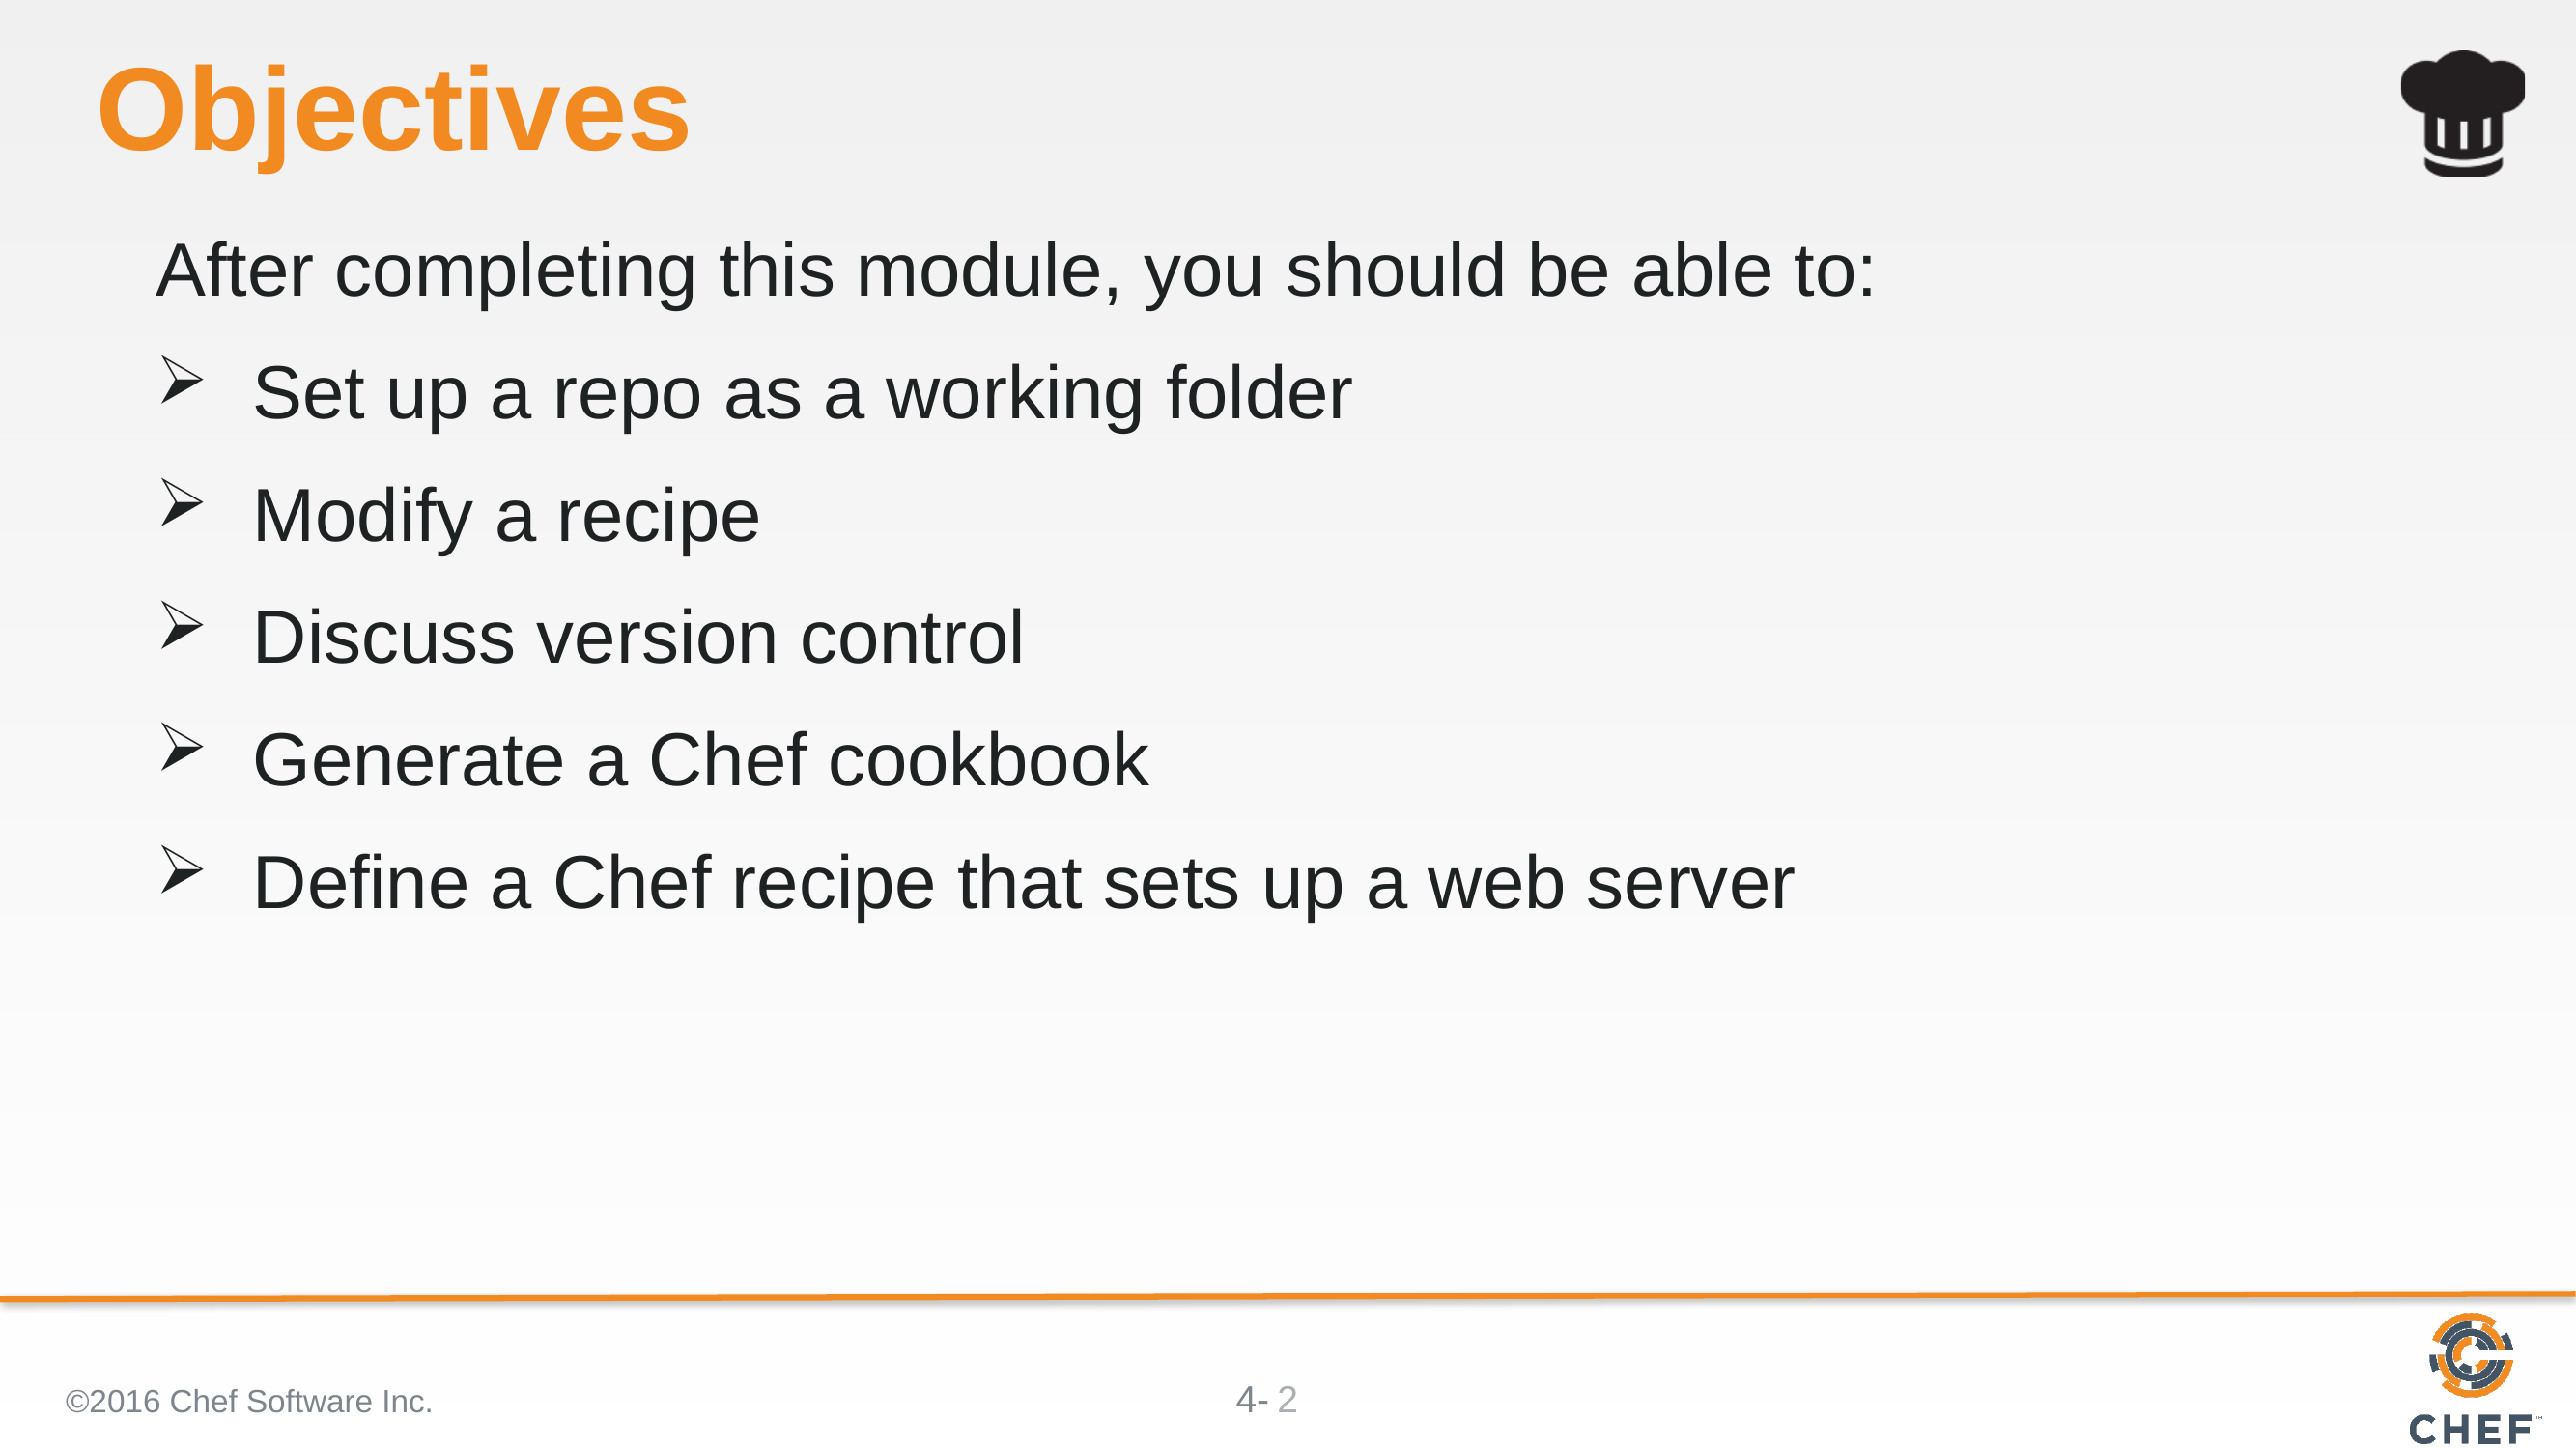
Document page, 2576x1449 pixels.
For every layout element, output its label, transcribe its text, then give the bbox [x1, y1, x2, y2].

list After completing this module, you should be able to: Set up a repo as a working folder Modify a recipe Discuss version control Generate a Chef cookbook Define a Chef recipe that sets up a web server [107, 221, 2469, 1176]
picture [2399, 1297, 2550, 1449]
title Objectives [96, 48, 2463, 180]
slide_number 2 [998, 1359, 1578, 1437]
footer ©2016 Chef Software Inc. [51, 1359, 952, 1440]
